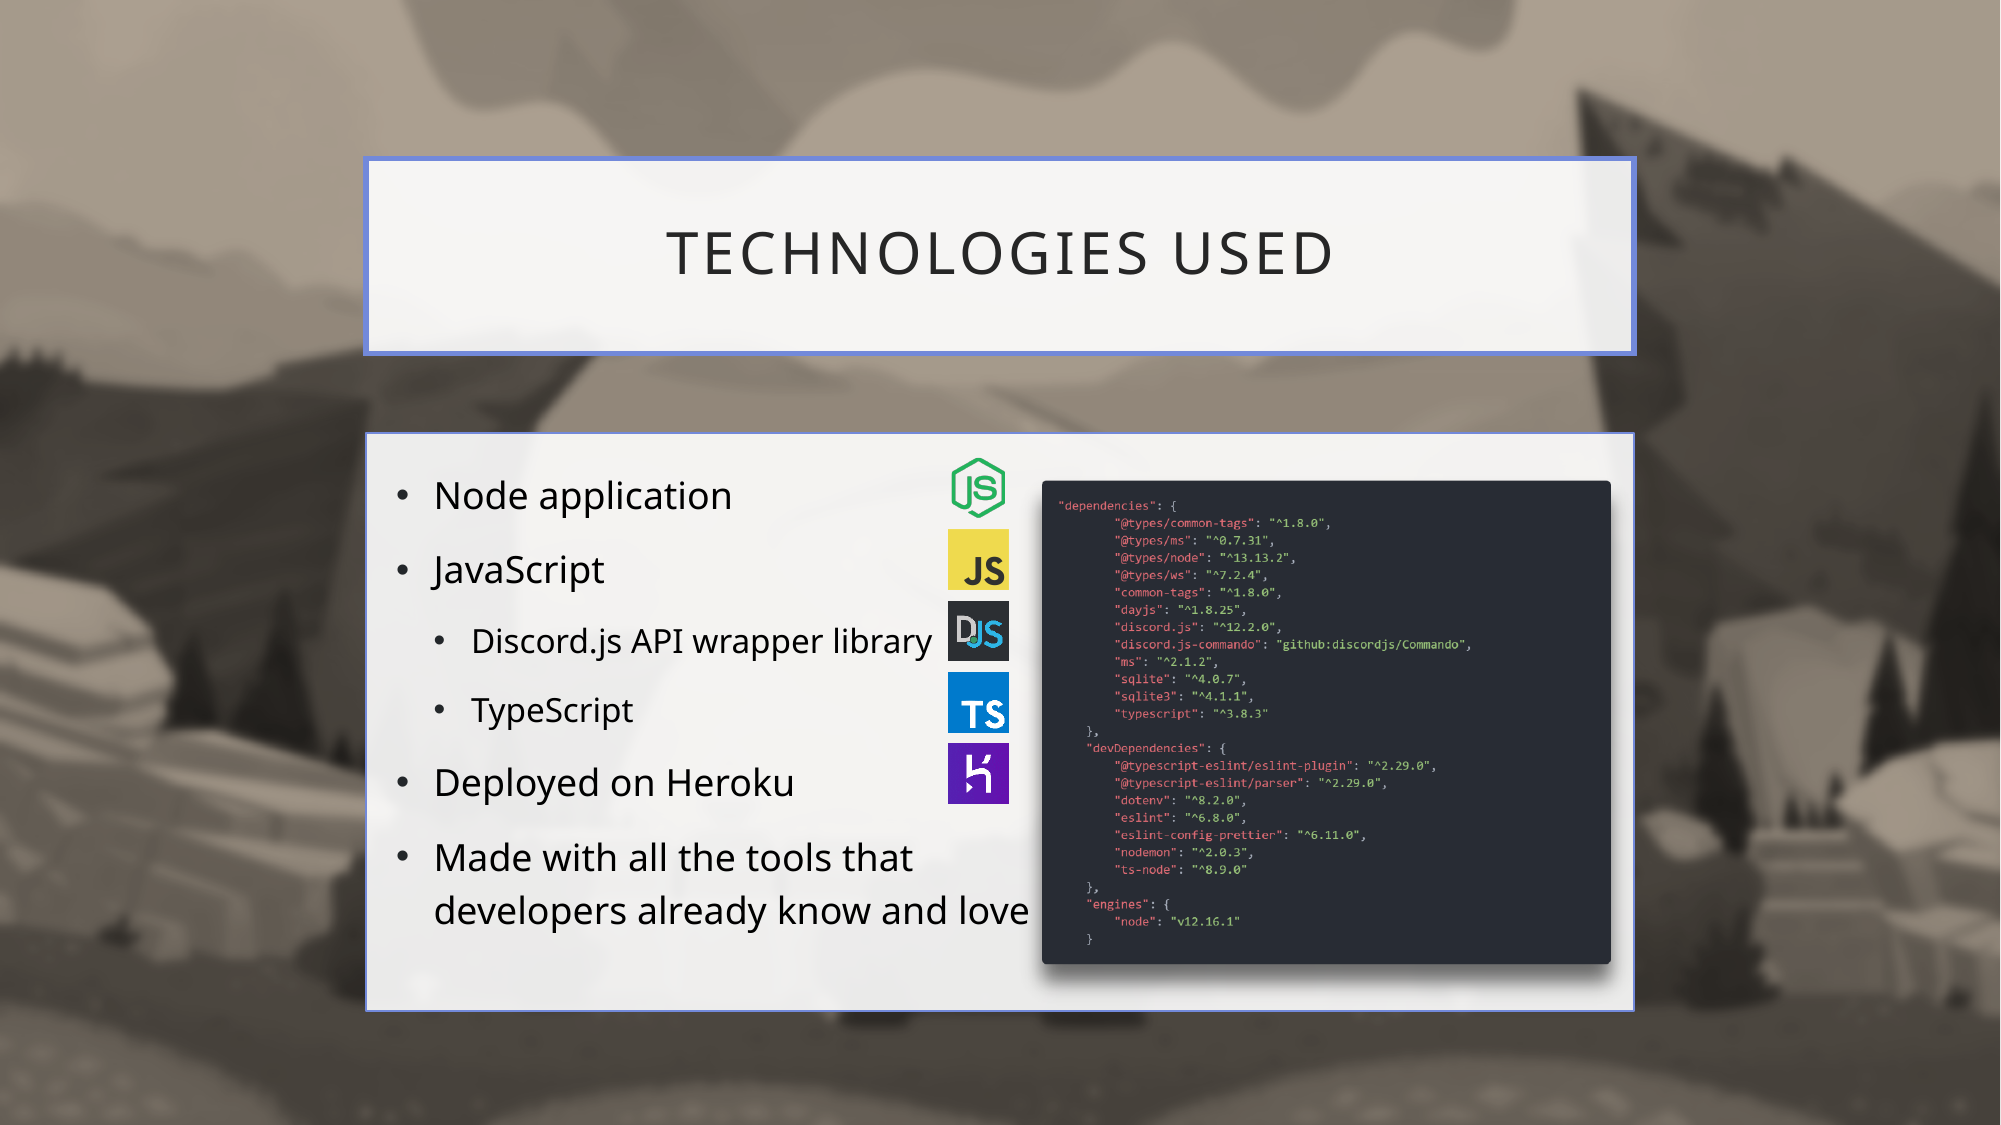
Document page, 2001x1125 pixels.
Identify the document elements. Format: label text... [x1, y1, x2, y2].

picture [948, 422, 1652, 1022]
list Node application JavaScript Discord.js API wrapper library TypeScript Deployed on Heroku Made with all the tools that developers already know and love [366, 432, 999, 1012]
title Technologies Used [363, 156, 1637, 356]
